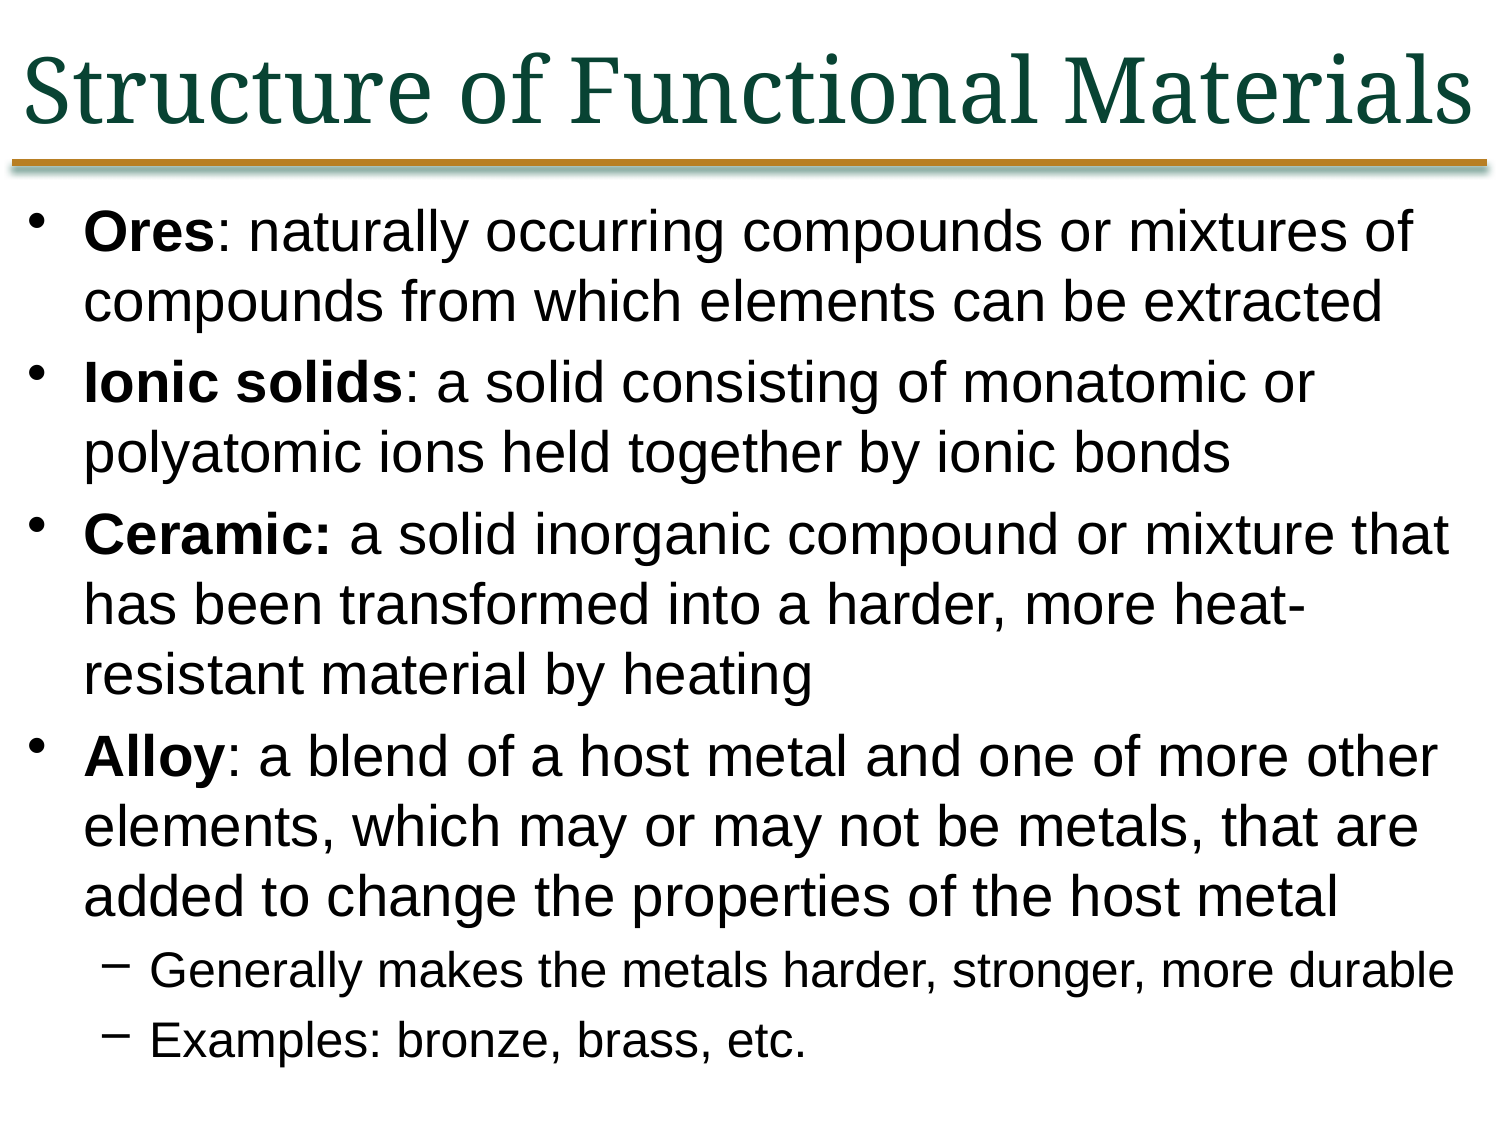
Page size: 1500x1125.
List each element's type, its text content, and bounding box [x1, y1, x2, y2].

list Ores: naturally occurring compounds or mixtures of compounds from which elements can be extracted Ionic solids: a solid consisting of monatomic or polyatomic ions held together by ionic bonds Ceramic: a solid inorganic compound or mixture that has been transformed into a harder, more heat-resistant material by heating Alloy: a blend of a host metal and one of more other elements, which may or may not be metals, that are added to change the properties of the host metal Generally makes the metals harder, stronger, more durable Examples: bronze, brass, etc. [12, 185, 1488, 1005]
text_box Structure of Functional Materials [0, 24, 1500, 175]
